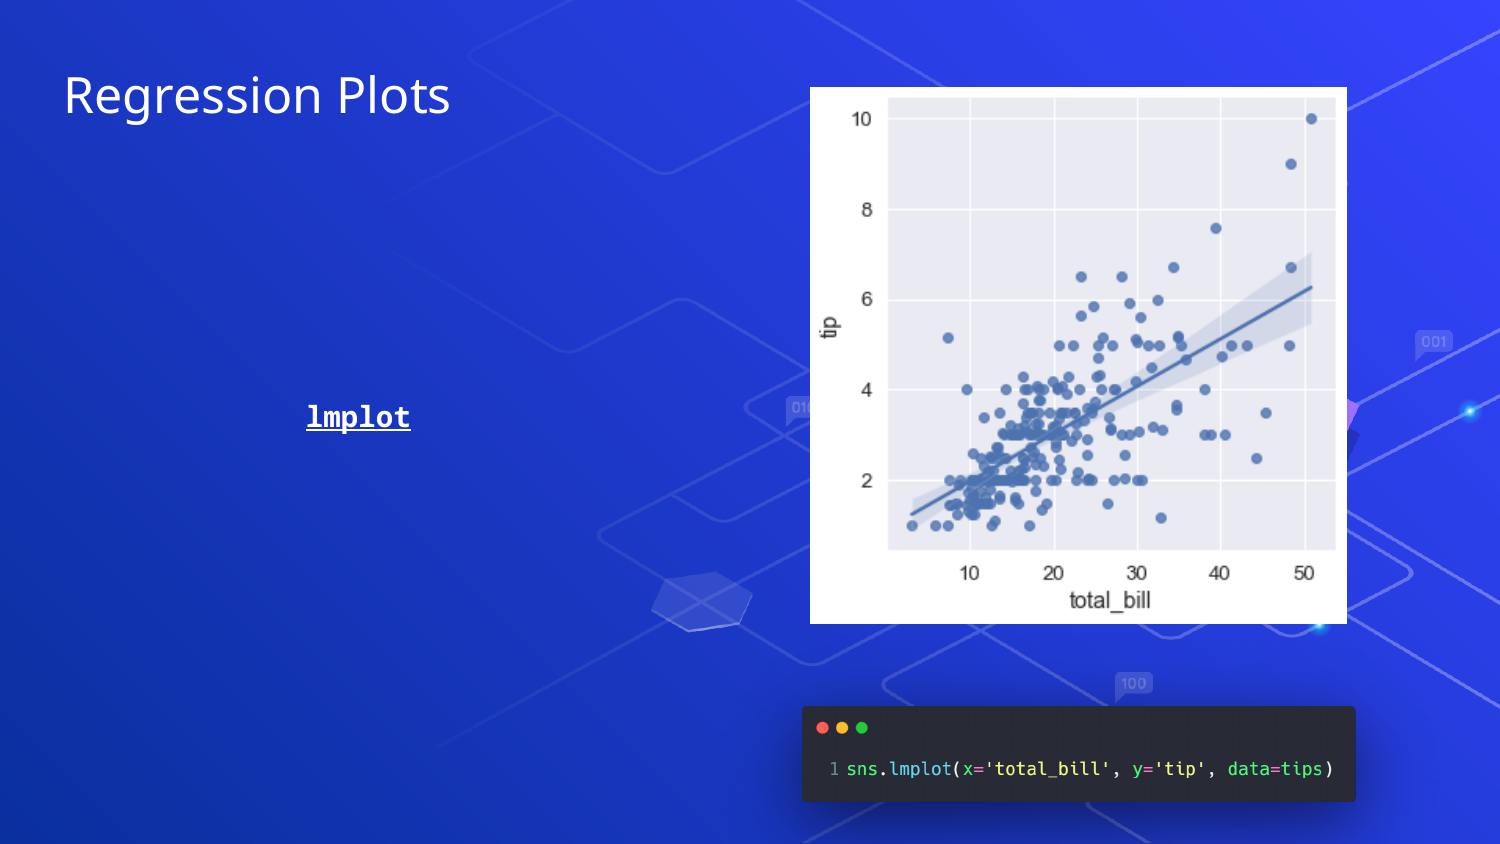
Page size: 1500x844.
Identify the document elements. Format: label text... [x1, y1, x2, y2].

text_box lmplot [291, 385, 474, 441]
picture [0, 0, 1500, 844]
text_box Regression Plots [48, 47, 1404, 132]
